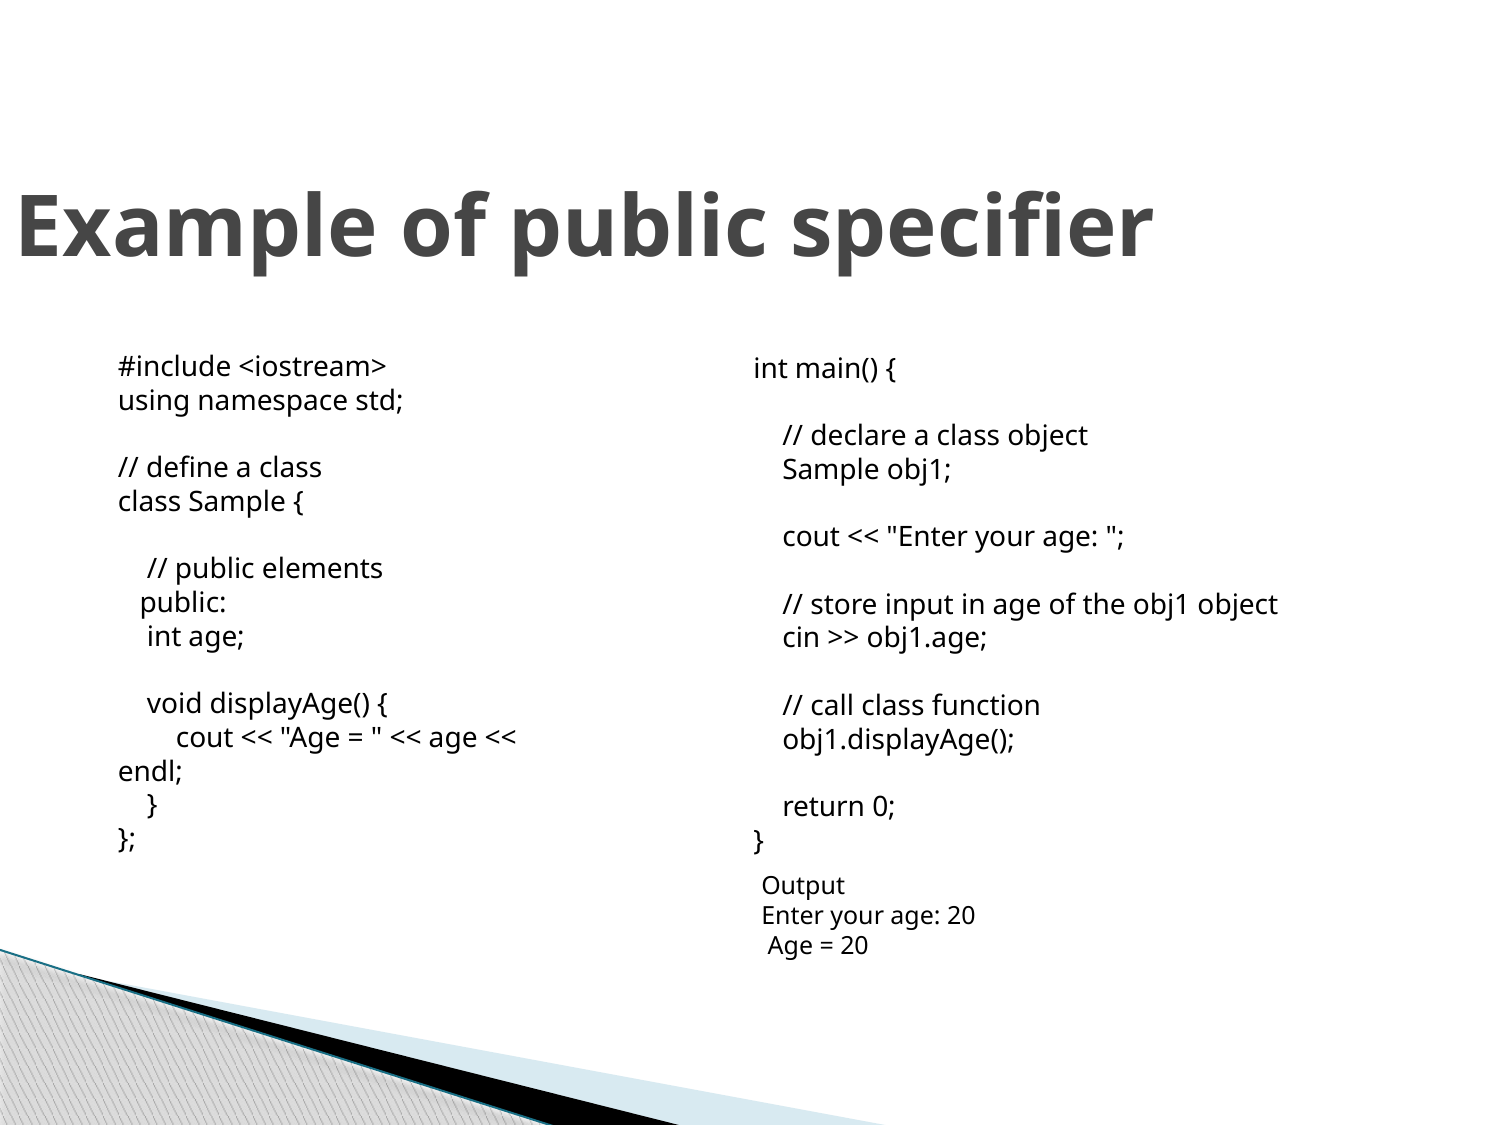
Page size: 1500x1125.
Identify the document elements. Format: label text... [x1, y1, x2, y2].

text_box #include <iostream> using namespace std; // define a class class Sample { // public elements public: int age; void displayAge() { cout << "Age = " << age << endl; } }; [103, 340, 594, 896]
text_box int main() { // declare a class object Sample obj1; cout << "Enter your age: "; // store input in age of the obj1 object cin >> obj1.age; // call class function obj1.displayAge(); return 0; } [738, 342, 1489, 864]
text_box Output Enter your age: 20 Age = 20 [749, 864, 989, 966]
title Example of public specifier [0, 140, 1294, 304]
